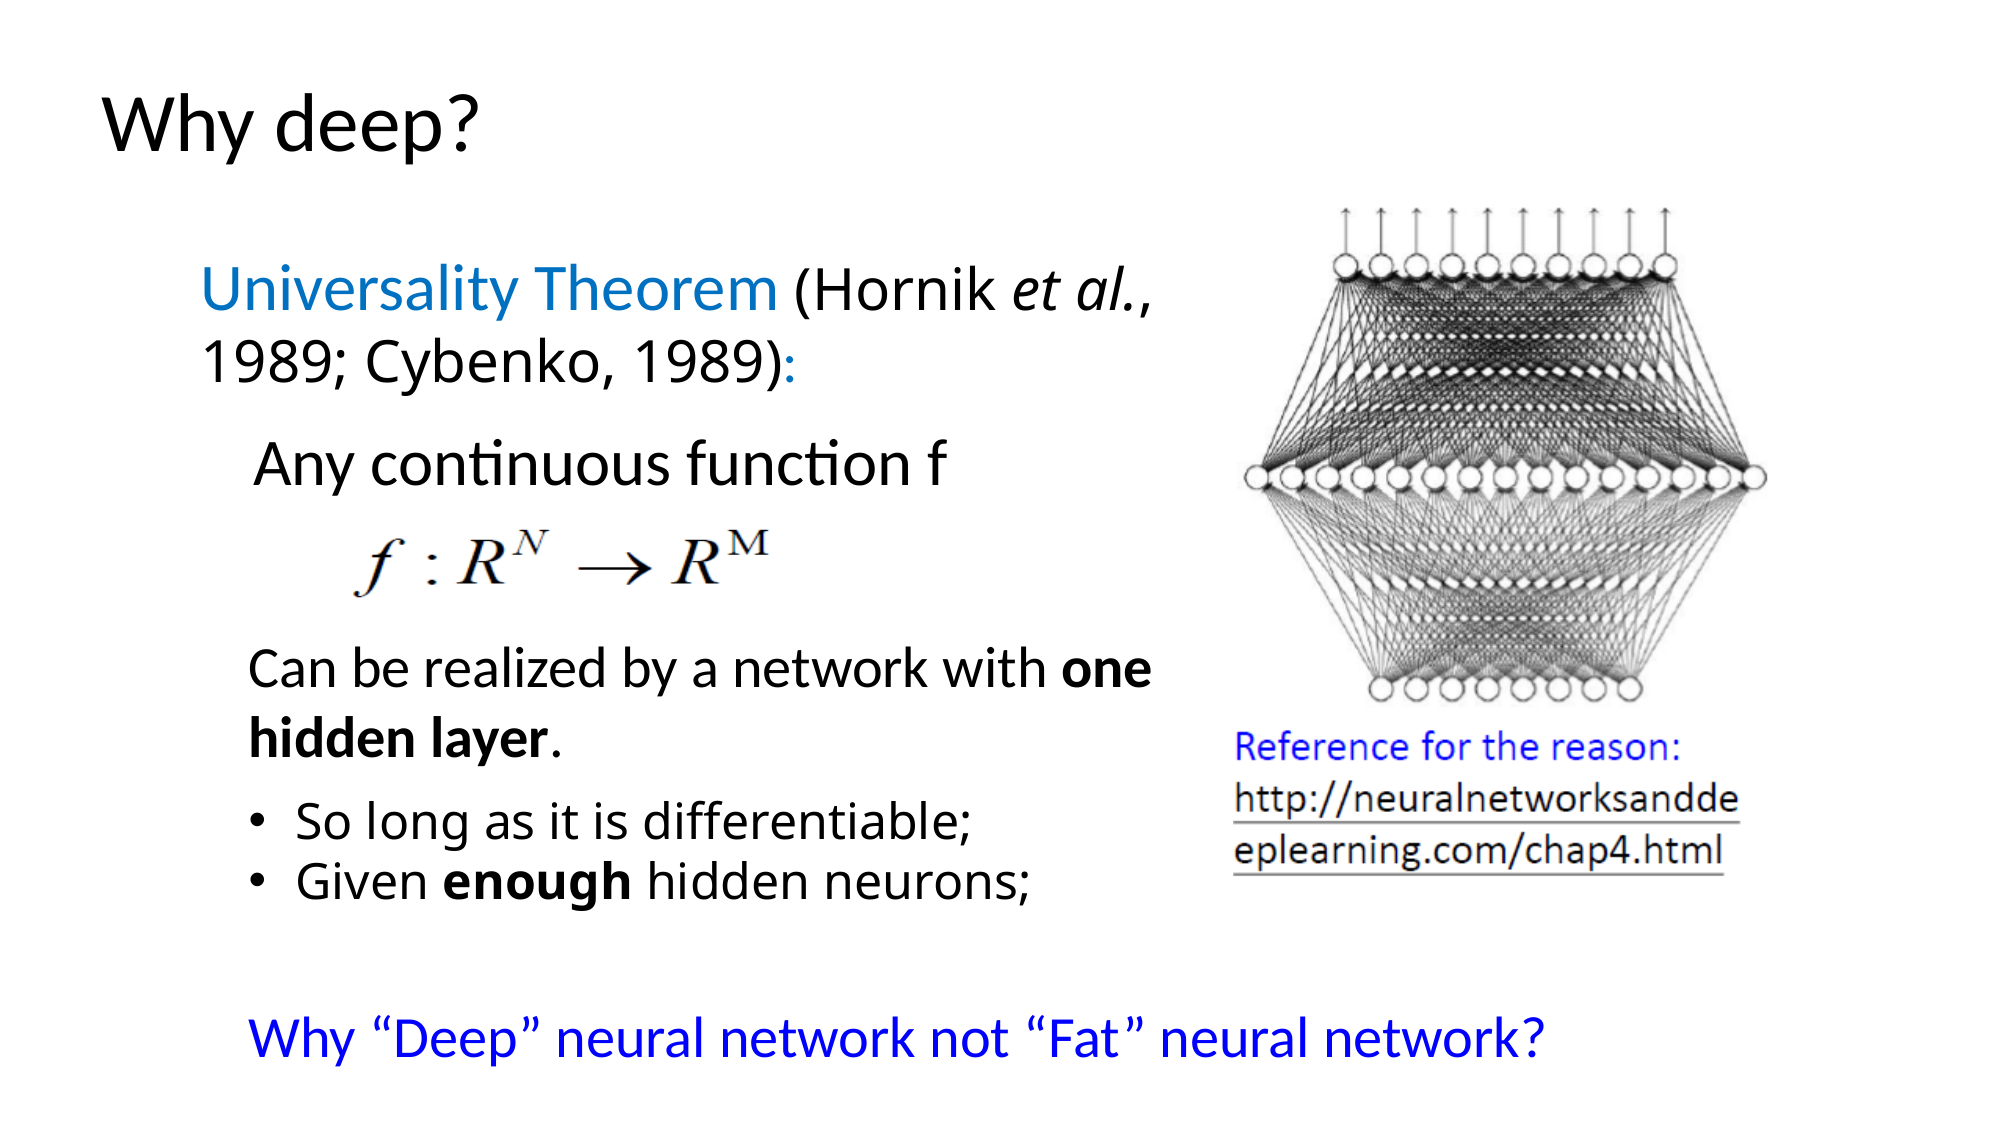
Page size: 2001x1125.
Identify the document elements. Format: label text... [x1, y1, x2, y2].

picture [335, 515, 881, 641]
picture [1233, 180, 1783, 923]
text_box Why “Deep” neural network not “Fat” neural network? [233, 992, 1620, 1077]
text_box Any continuous function f [238, 410, 978, 506]
text_box Can be realized by a network with one hidden layer. So long as it is differentiable; Given enough hidden neurons; [233, 621, 1233, 917]
text_box Universality Theorem (Hornik et al., 1989; Cybenko, 1989): [185, 236, 1169, 402]
text_box Why deep? [86, 61, 1937, 176]
